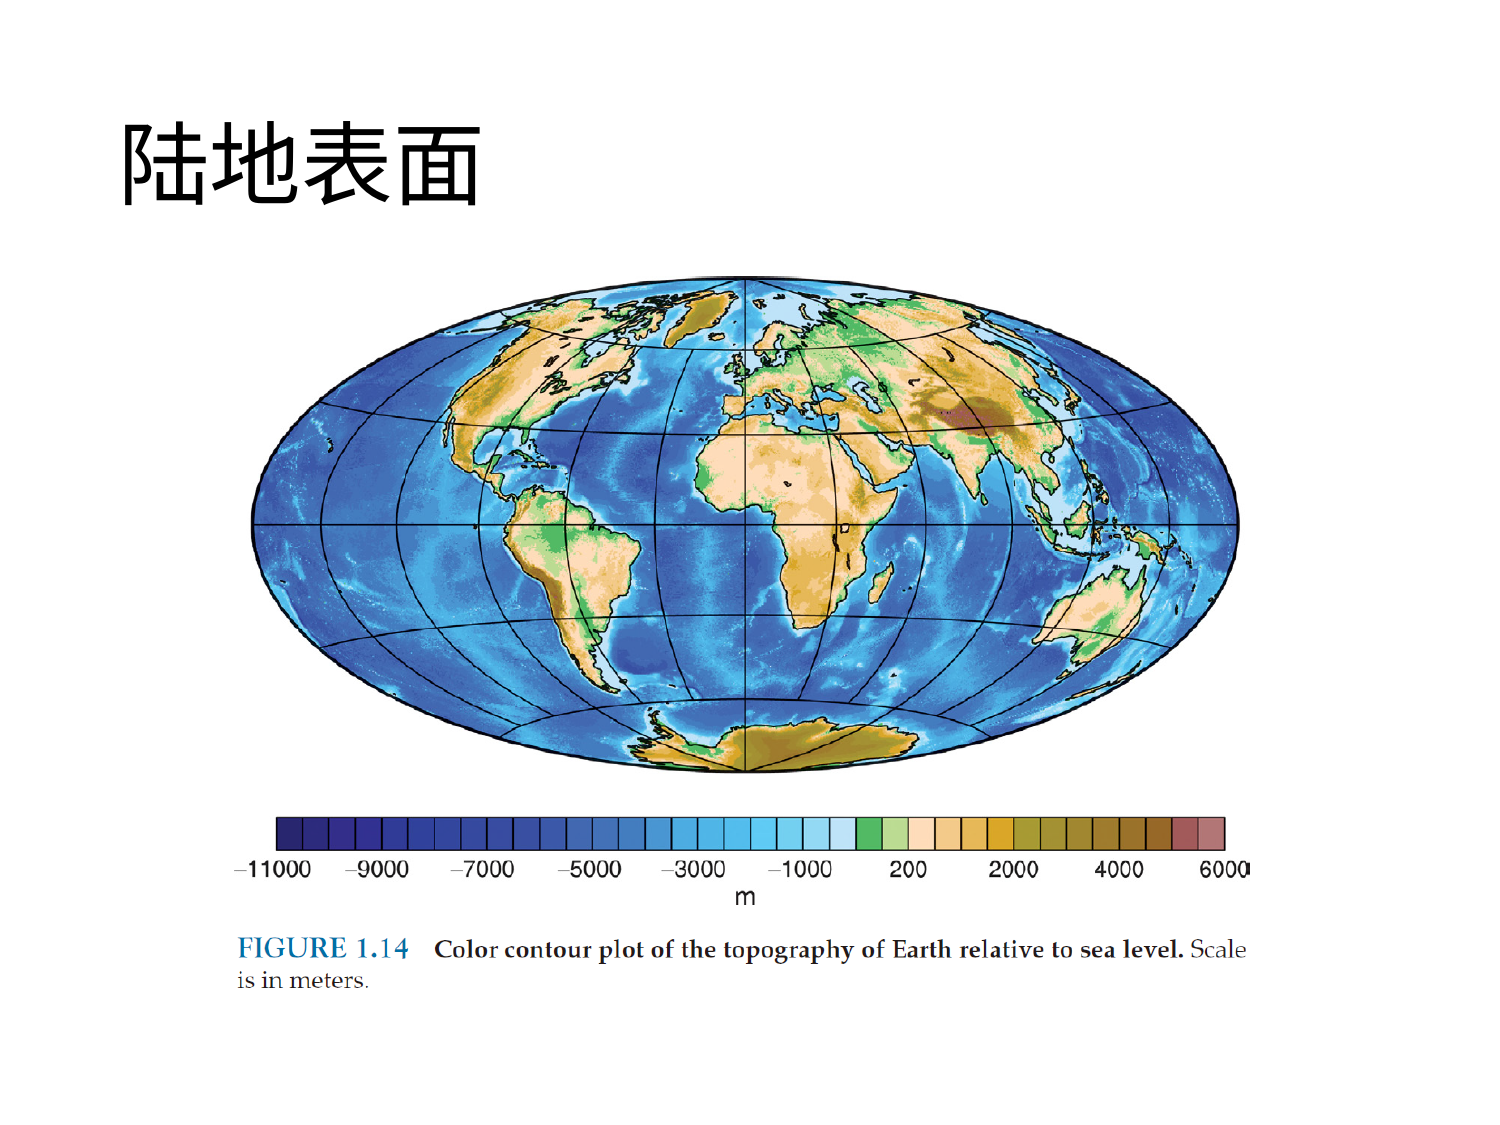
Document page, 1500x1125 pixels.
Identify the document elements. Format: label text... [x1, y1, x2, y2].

picture [183, 271, 1264, 995]
title 陆地表面 [103, 59, 1397, 278]
